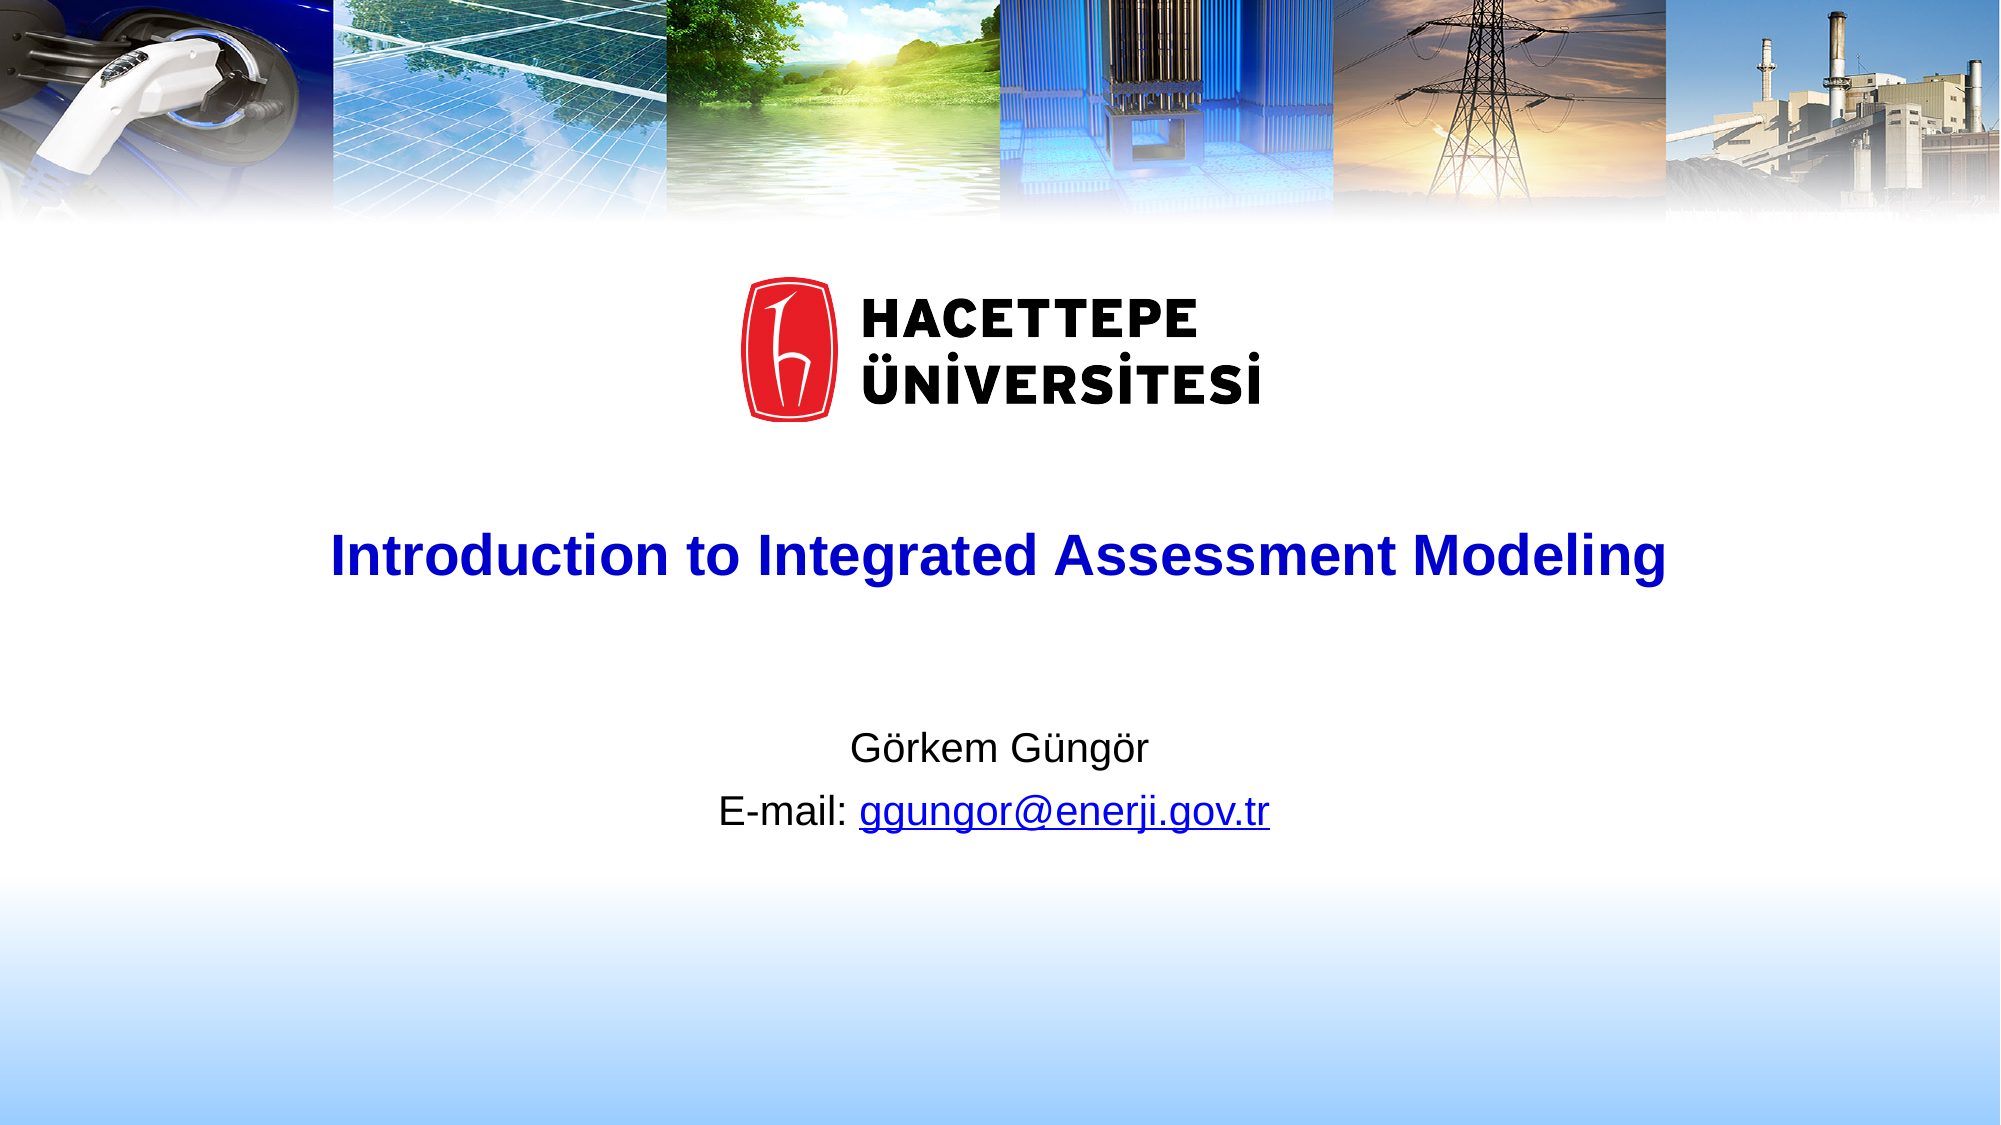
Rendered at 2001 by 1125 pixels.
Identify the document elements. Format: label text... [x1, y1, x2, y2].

title Introduction to Integrated Assessment Modeling [79, 509, 1921, 661]
picture [0, 0, 2000, 225]
subtitle Görkem Güngör E-mail: ggungor@enerji.gov.tr [79, 713, 1921, 864]
picture [741, 277, 1259, 422]
